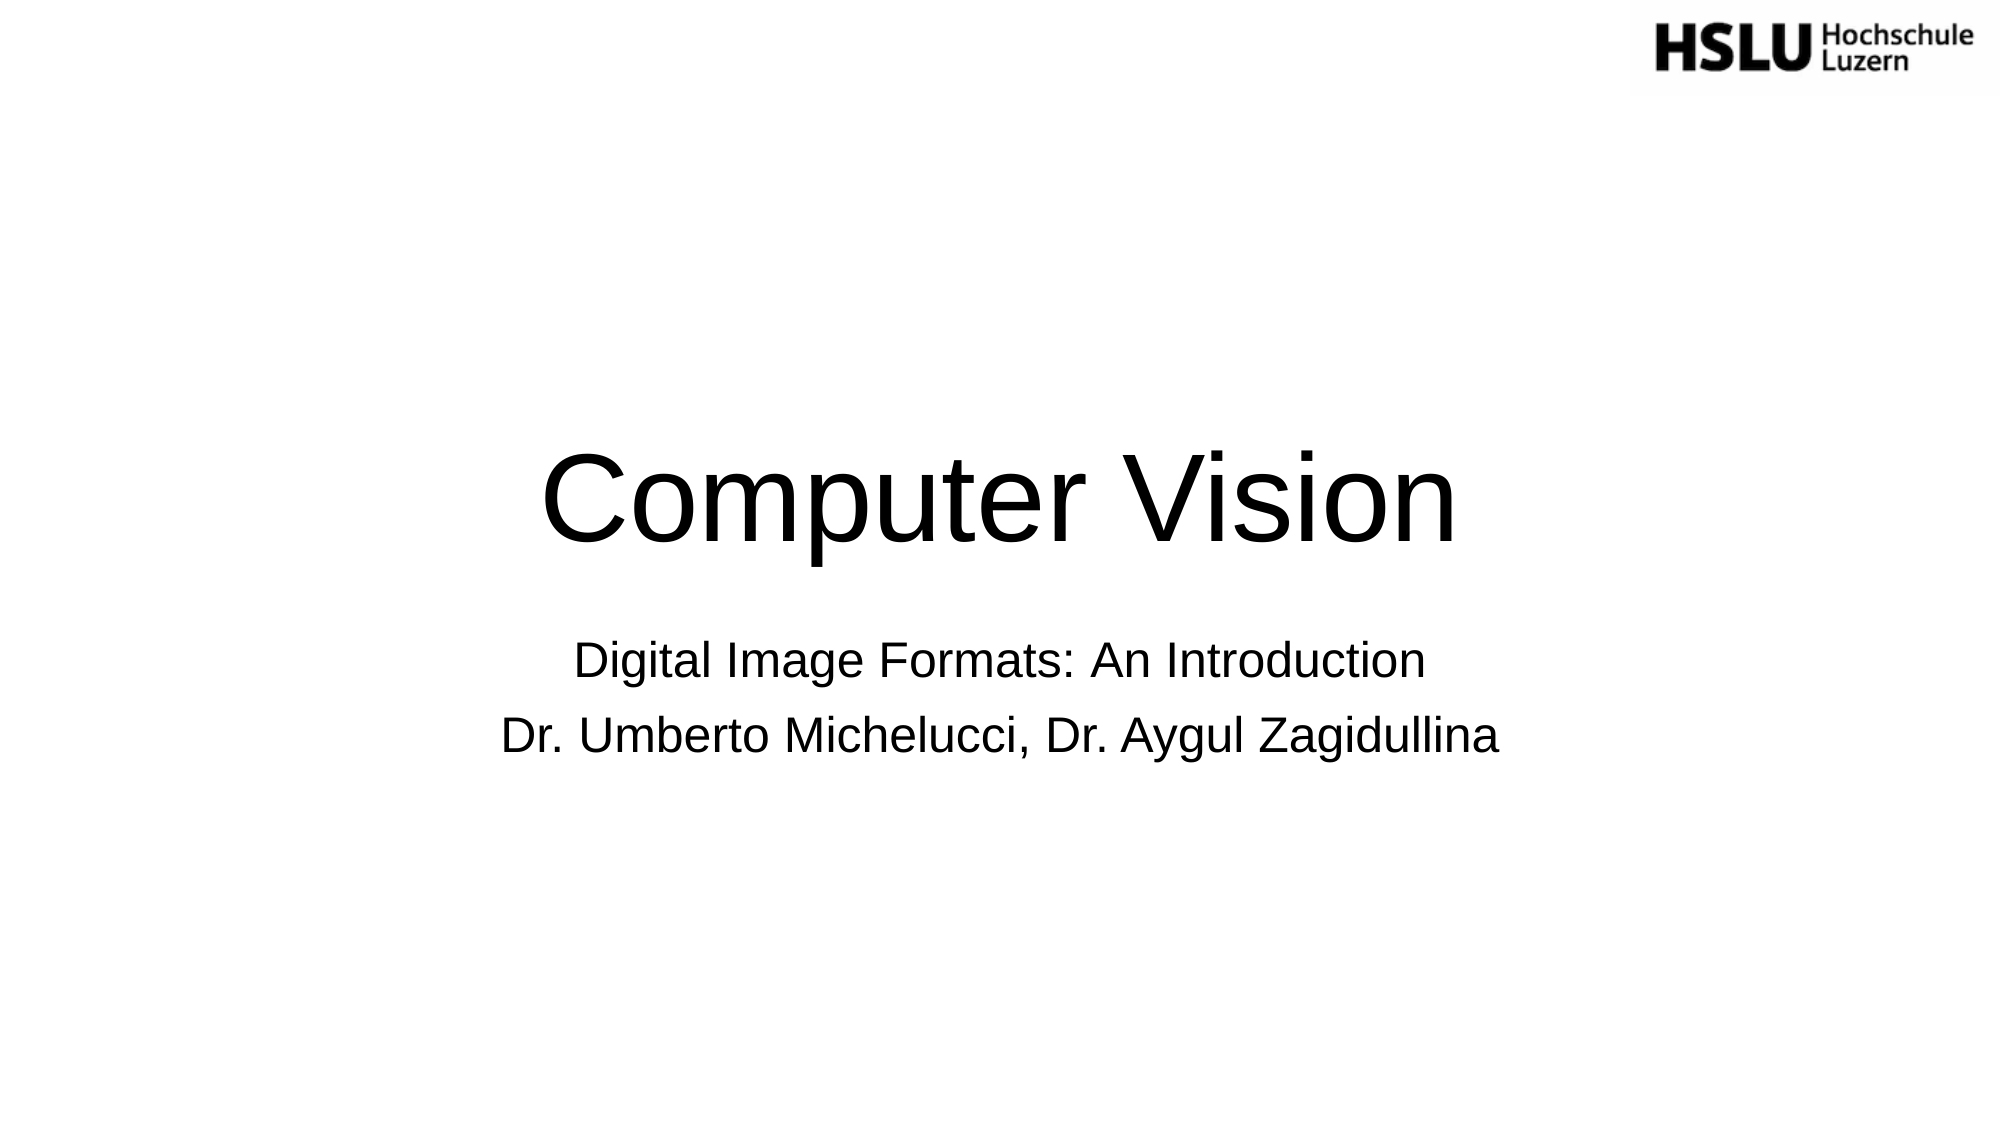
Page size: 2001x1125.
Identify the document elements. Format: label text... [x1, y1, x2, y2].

subtitle Digital Image Formats: An Introduction Dr. Umberto Michelucci, Dr. Aygul Zagidullina [249, 627, 1750, 899]
picture [1630, 0, 2000, 96]
title Computer Vision [249, 184, 1750, 576]
